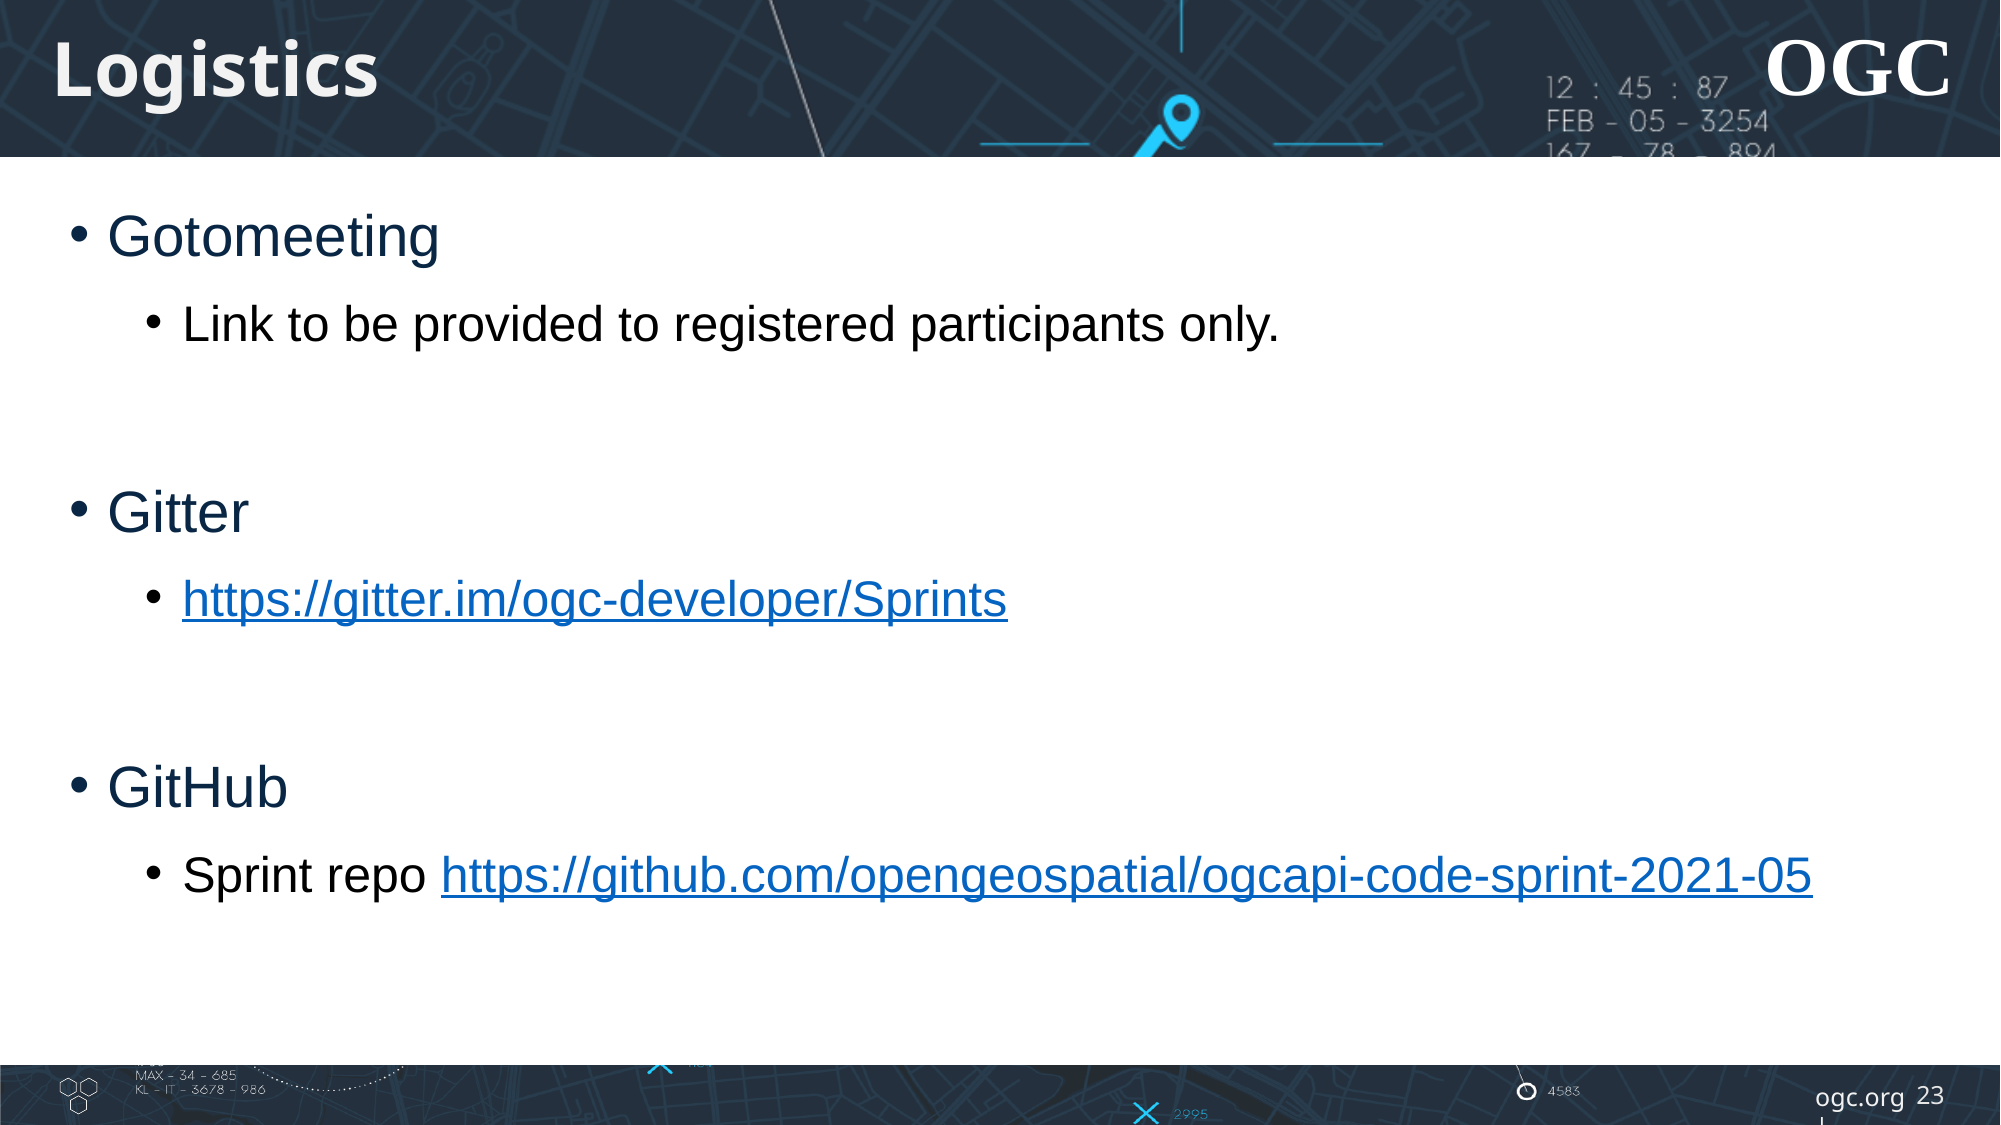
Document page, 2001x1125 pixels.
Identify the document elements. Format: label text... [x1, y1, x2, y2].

list Gotomeeting Link to be provided to registered participants only. Gitter https://gitter.im/ogc-developer/Sprints GitHub Sprint repo https://github.com/opengeospatial/ogcapi-code-sprint-2021-05 [54, 190, 1960, 1074]
title Logistics [36, 9, 1762, 135]
slide_number 23 [1772, 1073, 1960, 1121]
picture [51, 1069, 106, 1123]
